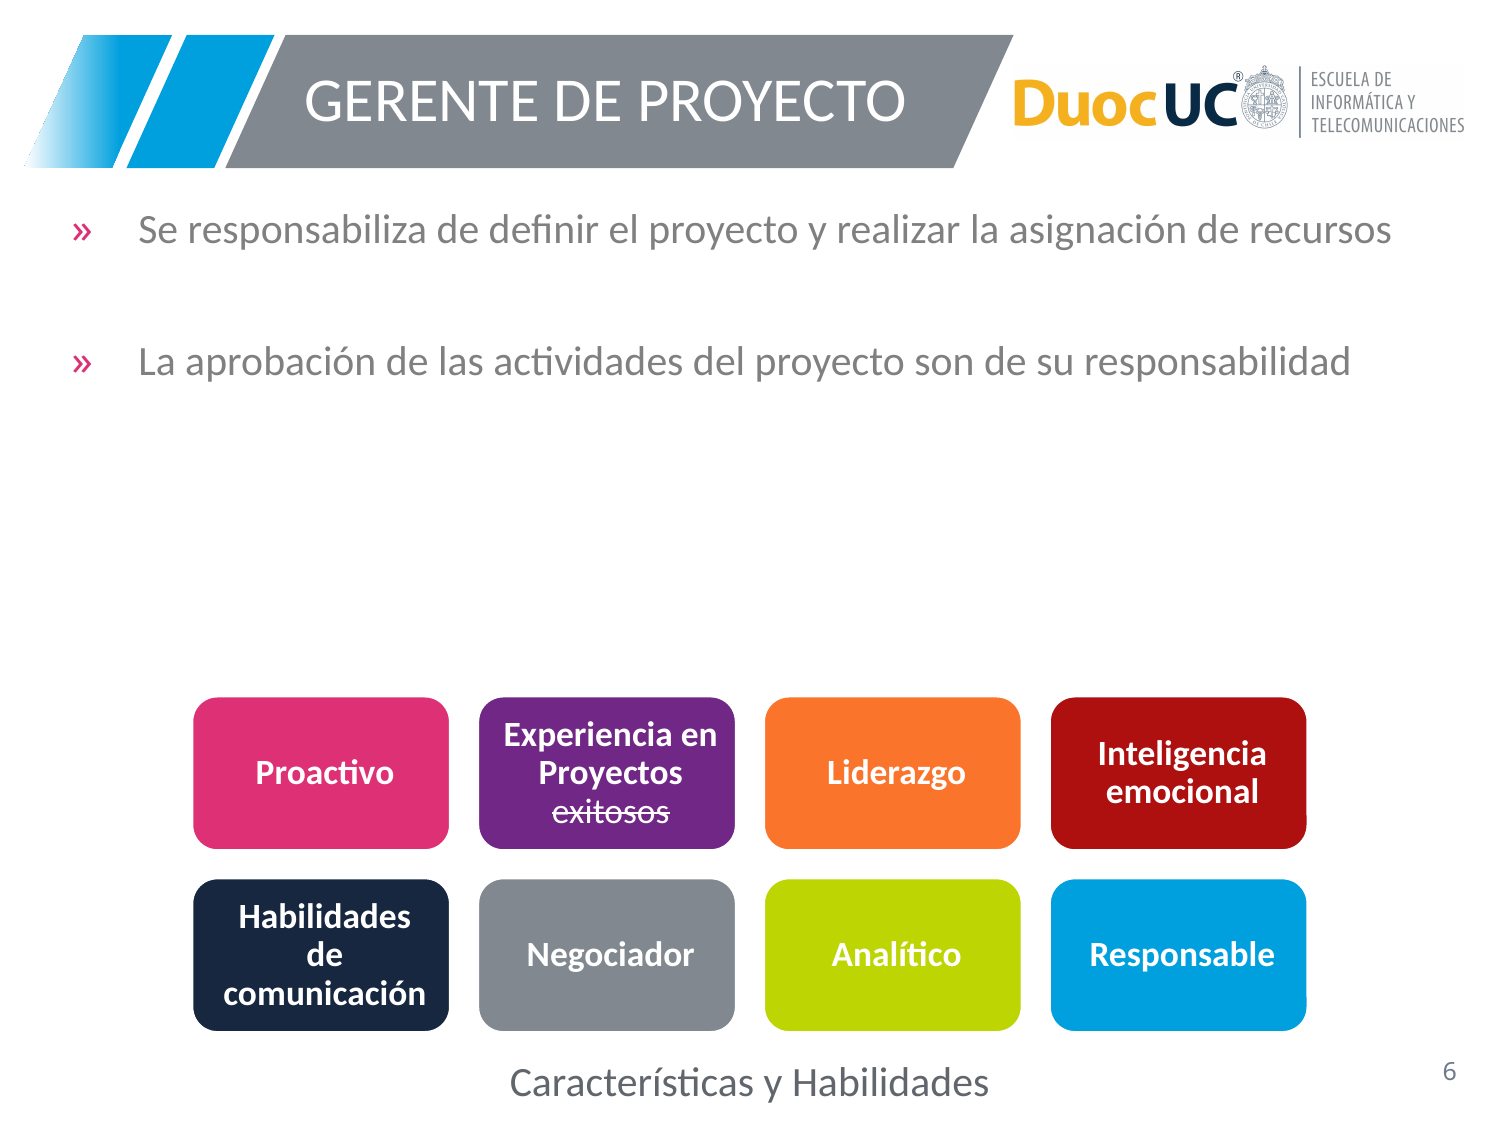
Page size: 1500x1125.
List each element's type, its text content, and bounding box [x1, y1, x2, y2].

title GERENTE DE PROYECTO [289, 34, 993, 169]
picture [1013, 63, 1465, 140]
text_box Características y Habilidades [495, 1047, 1005, 1112]
list Se responsabiliza de definir el proyecto y realizar la asignación de recursos La aprobación de las actividades del proyecto son de su responsabilidad [48, 199, 1452, 480]
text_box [99, 695, 1400, 1034]
